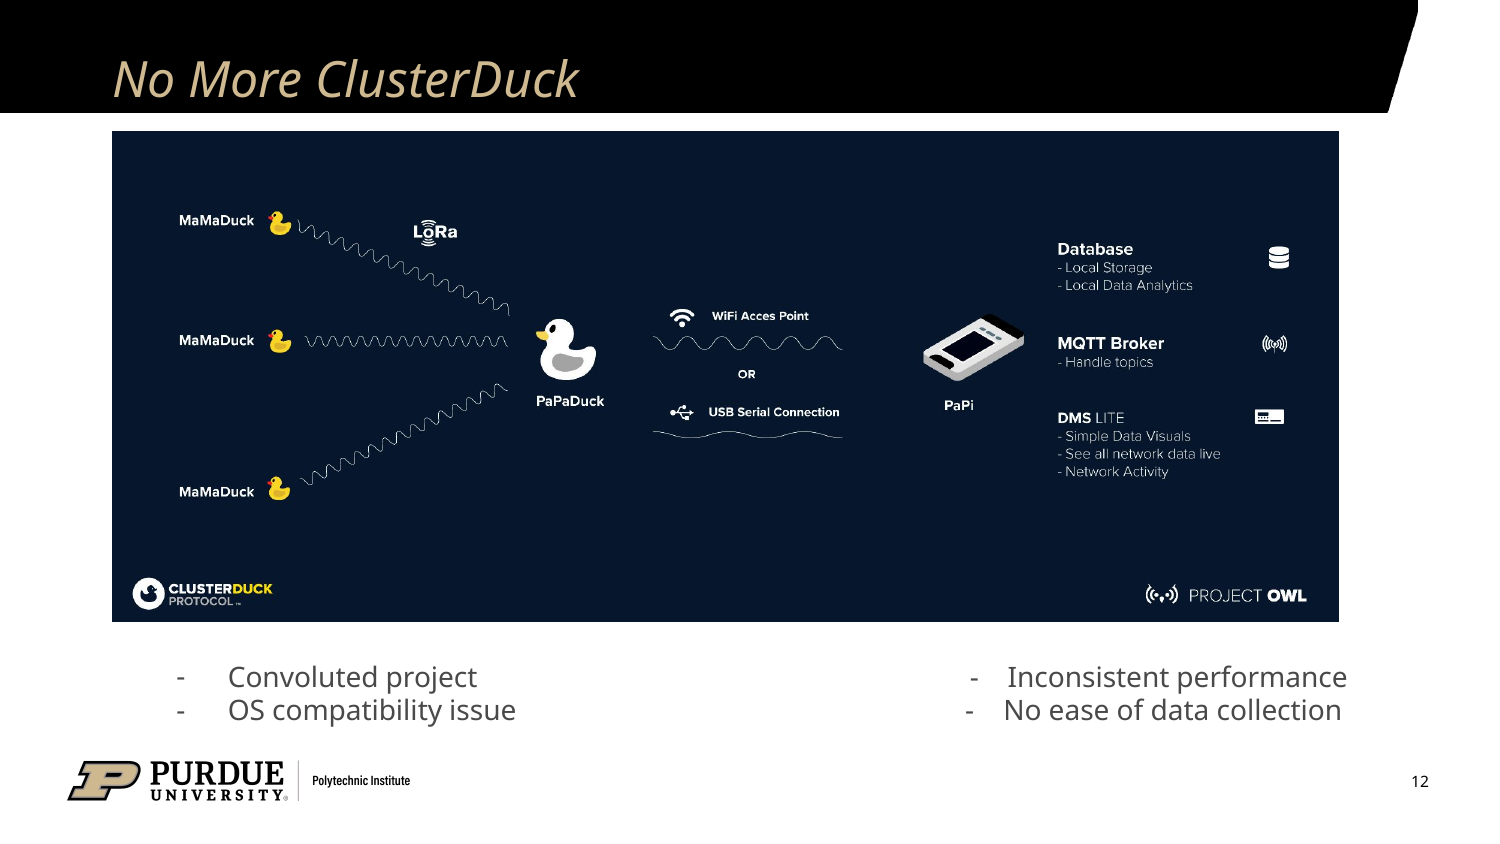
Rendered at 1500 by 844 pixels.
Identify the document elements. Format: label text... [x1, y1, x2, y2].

title No More ClusterDuck [110, 52, 1393, 198]
picture [67, 759, 478, 803]
text_box Convoluted project - Inconsistent performance OS compatibility issue - No ease of data collection [137, 643, 1365, 776]
picture [0, 0, 1418, 113]
picture [111, 130, 1339, 622]
slide_number 12 [1390, 760, 1451, 806]
